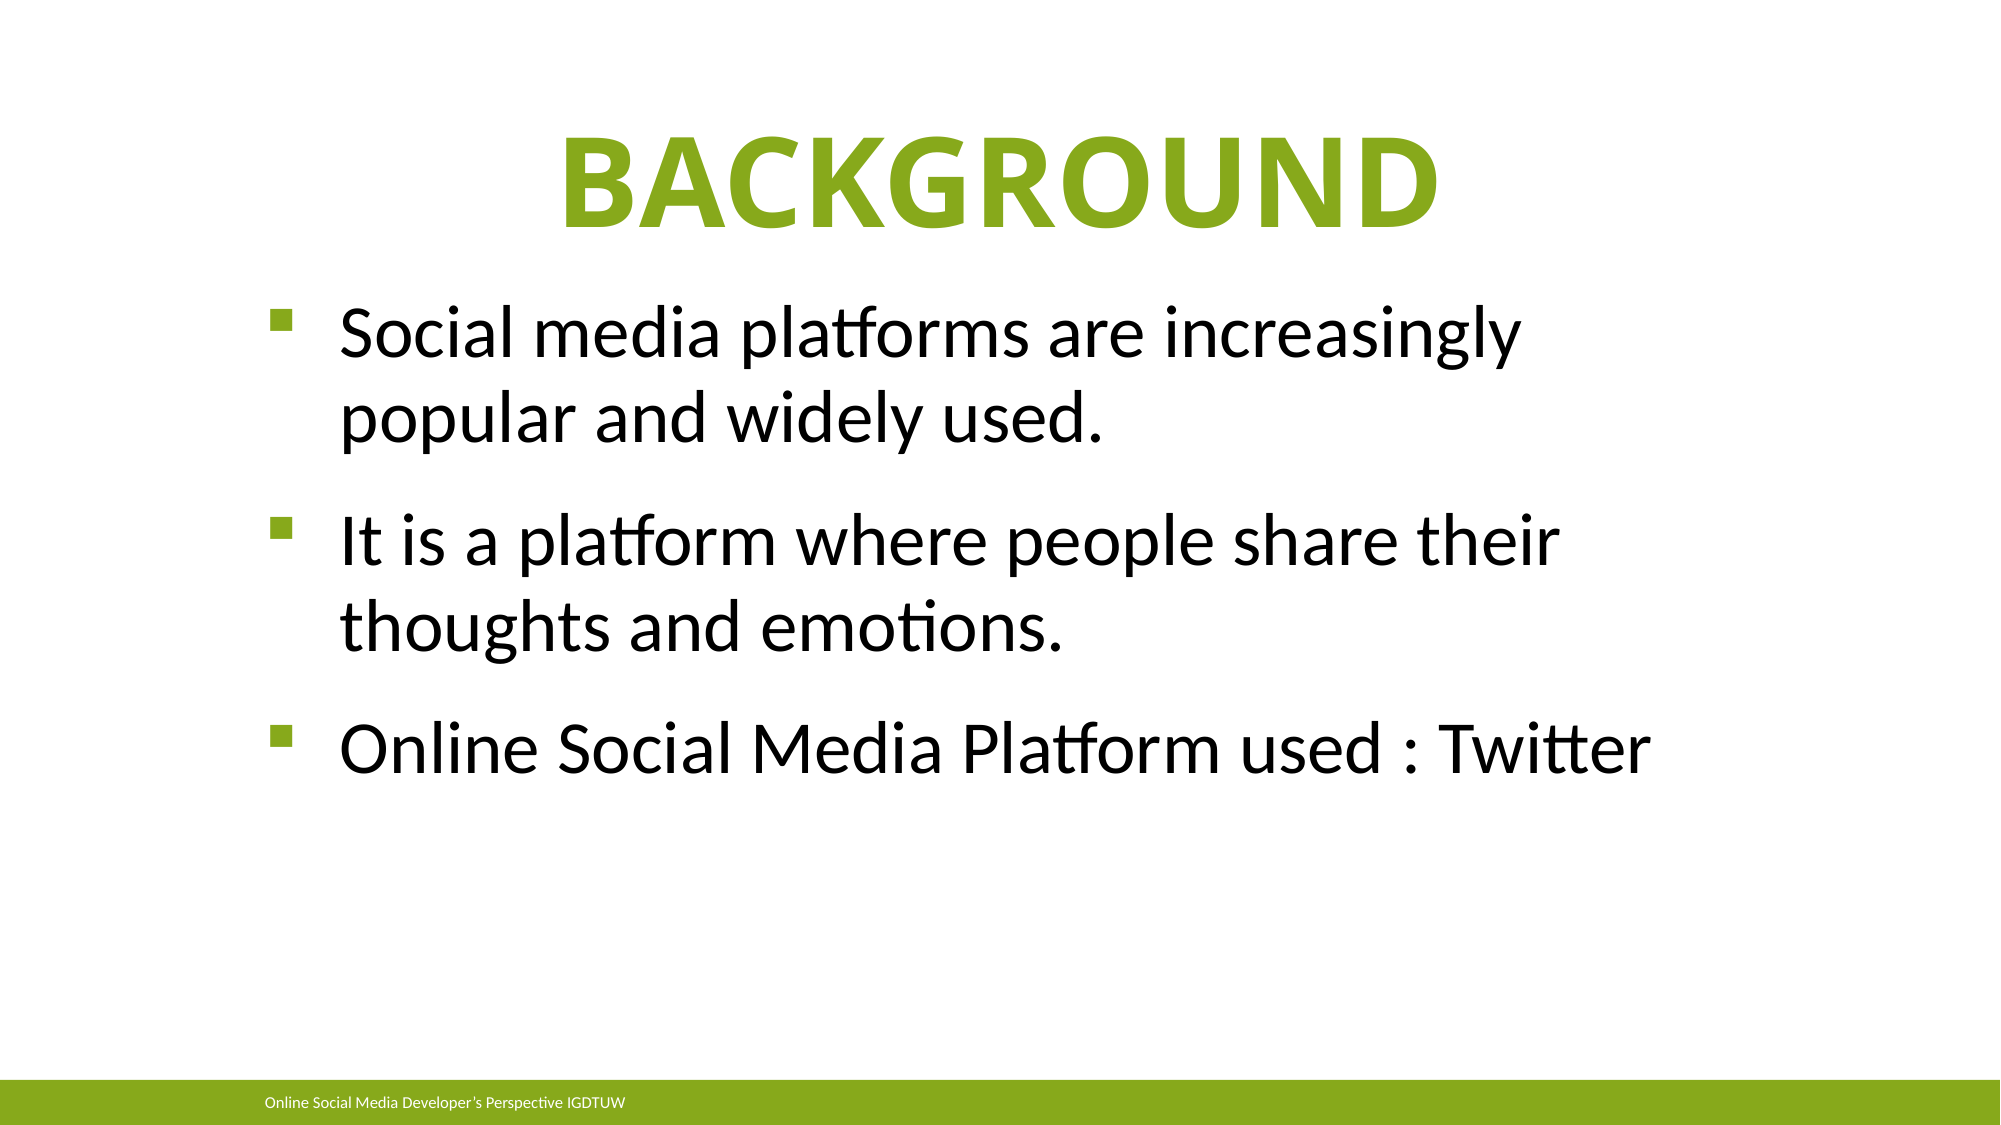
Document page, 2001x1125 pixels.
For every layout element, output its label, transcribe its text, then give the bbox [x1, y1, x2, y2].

footer Online Social Media Developer’s Perspective IGDTUW [249, 1082, 1315, 1121]
title Background [249, 75, 1750, 263]
list Social media platforms are increasingly popular and widely used. It is a platform where people share their thoughts and emotions. Online Social Media Platform used : Twitter [249, 281, 1750, 811]
